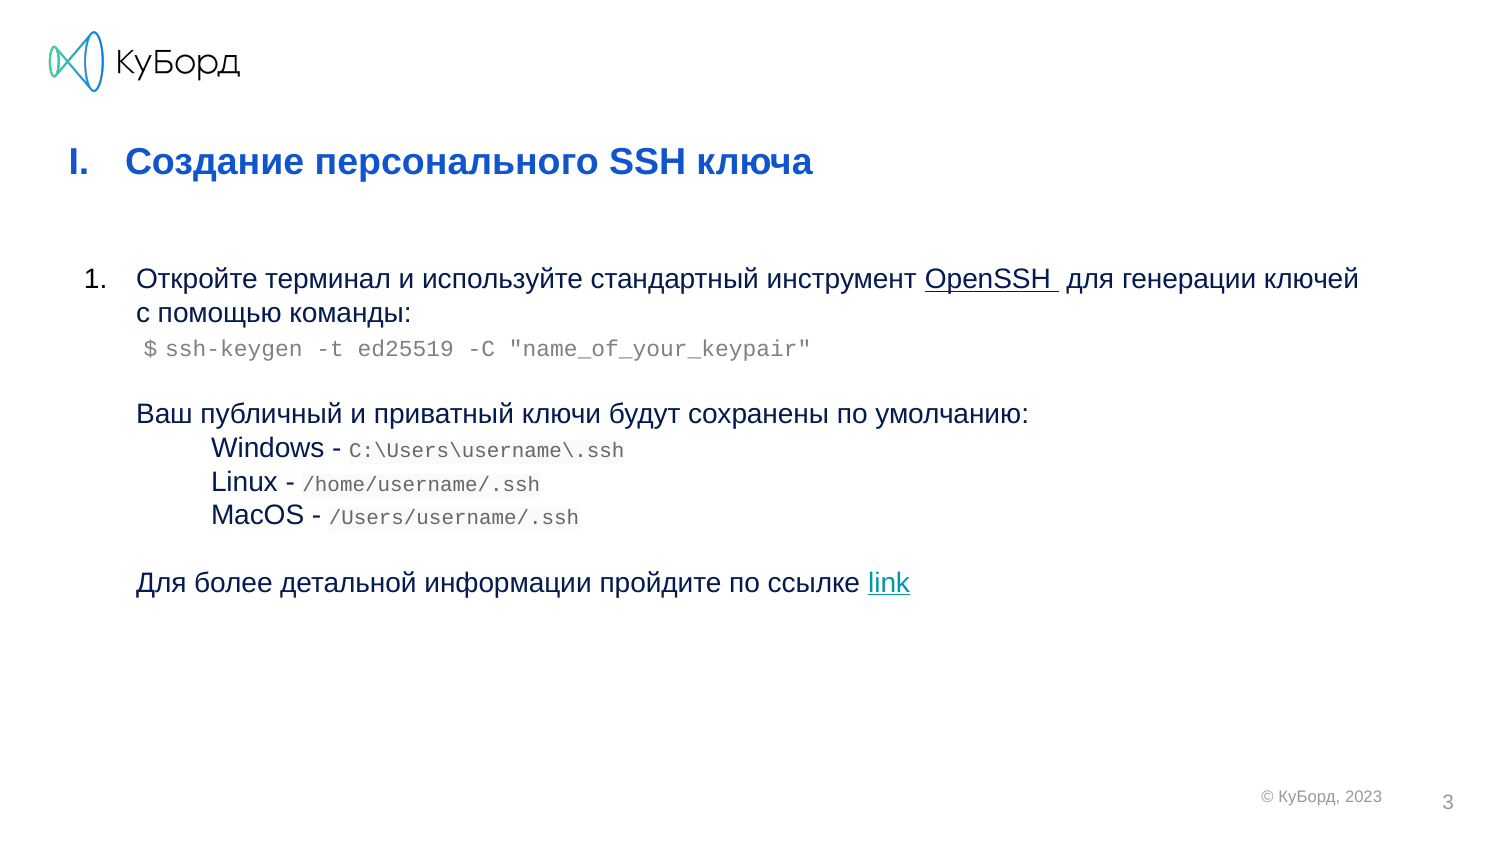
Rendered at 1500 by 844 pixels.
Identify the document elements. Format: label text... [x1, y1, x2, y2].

text_box Создание персонального SSH ключа [34, 122, 1500, 218]
text_box ‹#› [1378, 768, 1469, 833]
picture [45, 29, 246, 95]
text_box Откройте терминал и используйте стандартный инструмент OpenSSH для генерации ключей с помощью команды: $ ssh-keygen -t ed25519 -C "name_of_your_keypair" Ваш публичный и приватный ключи будут сохранены по умолчанию: Windows - C:\Users\username\.ssh Linux - /home/username/.ssh MacOS - /Users/username/.ssh Для более детальной информации пройдите по ссылке link [45, 245, 1392, 631]
text_box © КуБорд, 2023 [1246, 775, 1378, 816]
